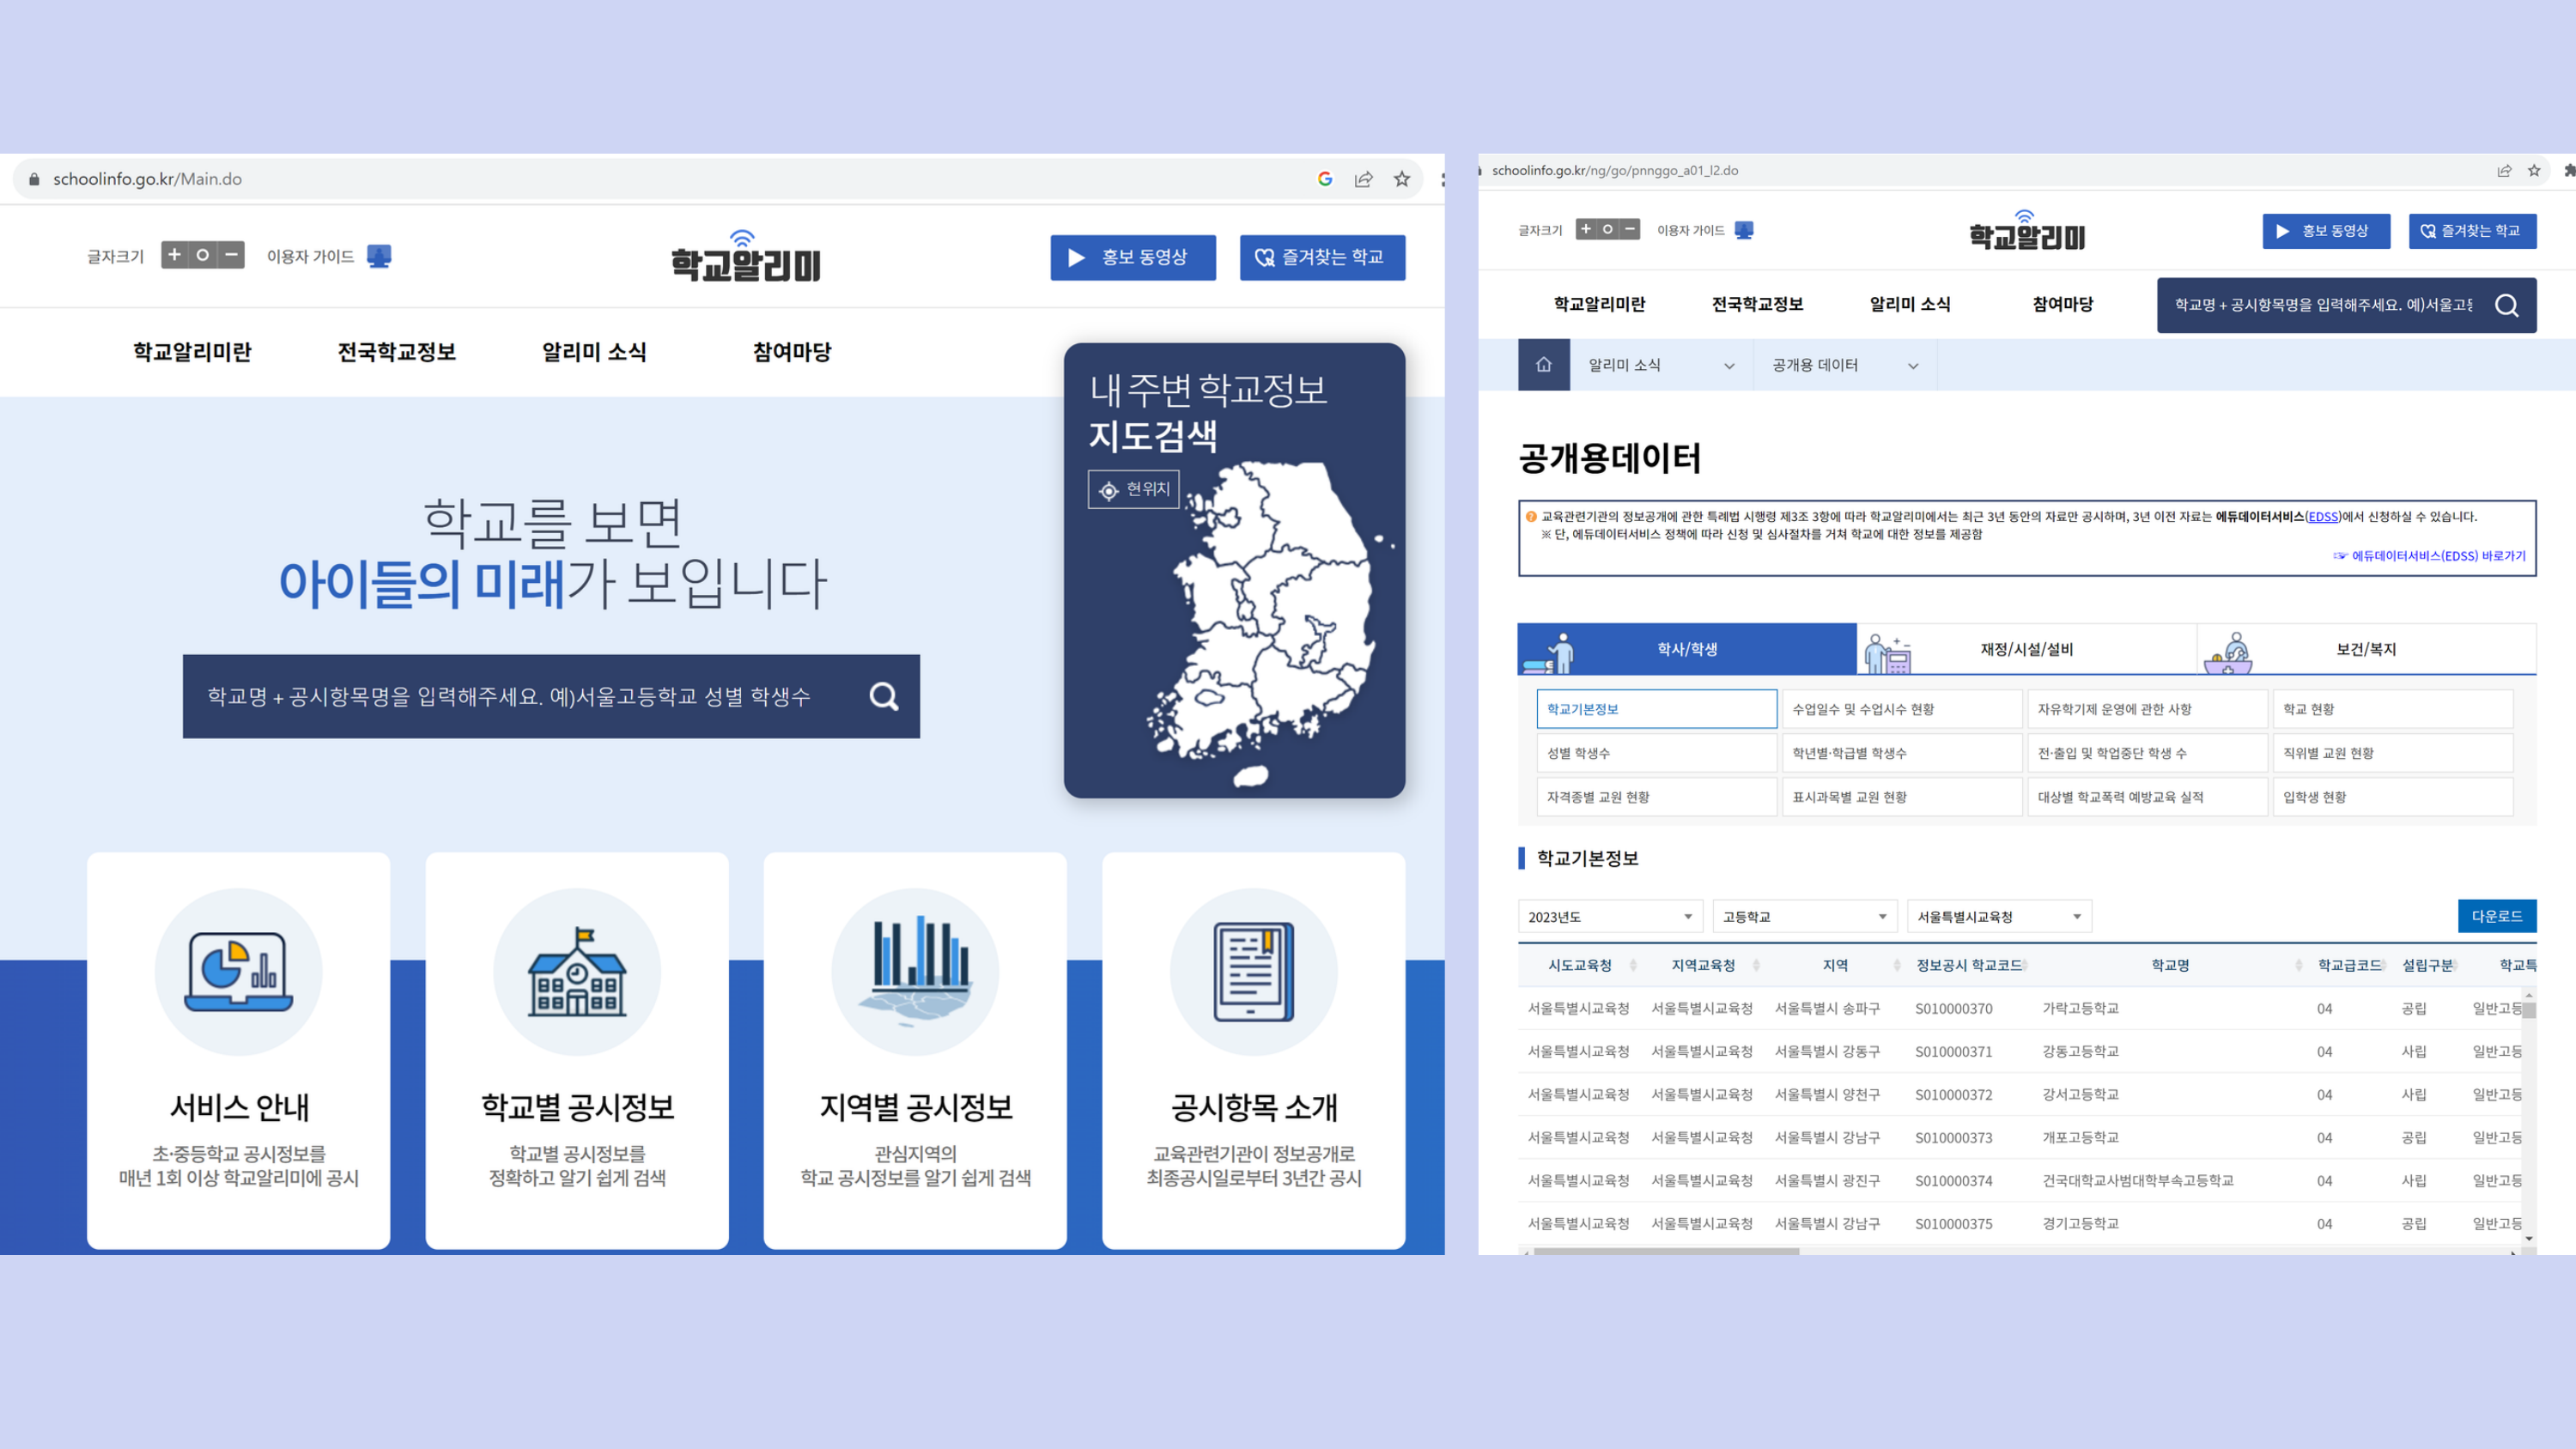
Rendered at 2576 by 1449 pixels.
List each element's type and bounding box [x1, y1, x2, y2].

text_box [0, 154, 1445, 1256]
text_box [1478, 154, 2576, 1256]
